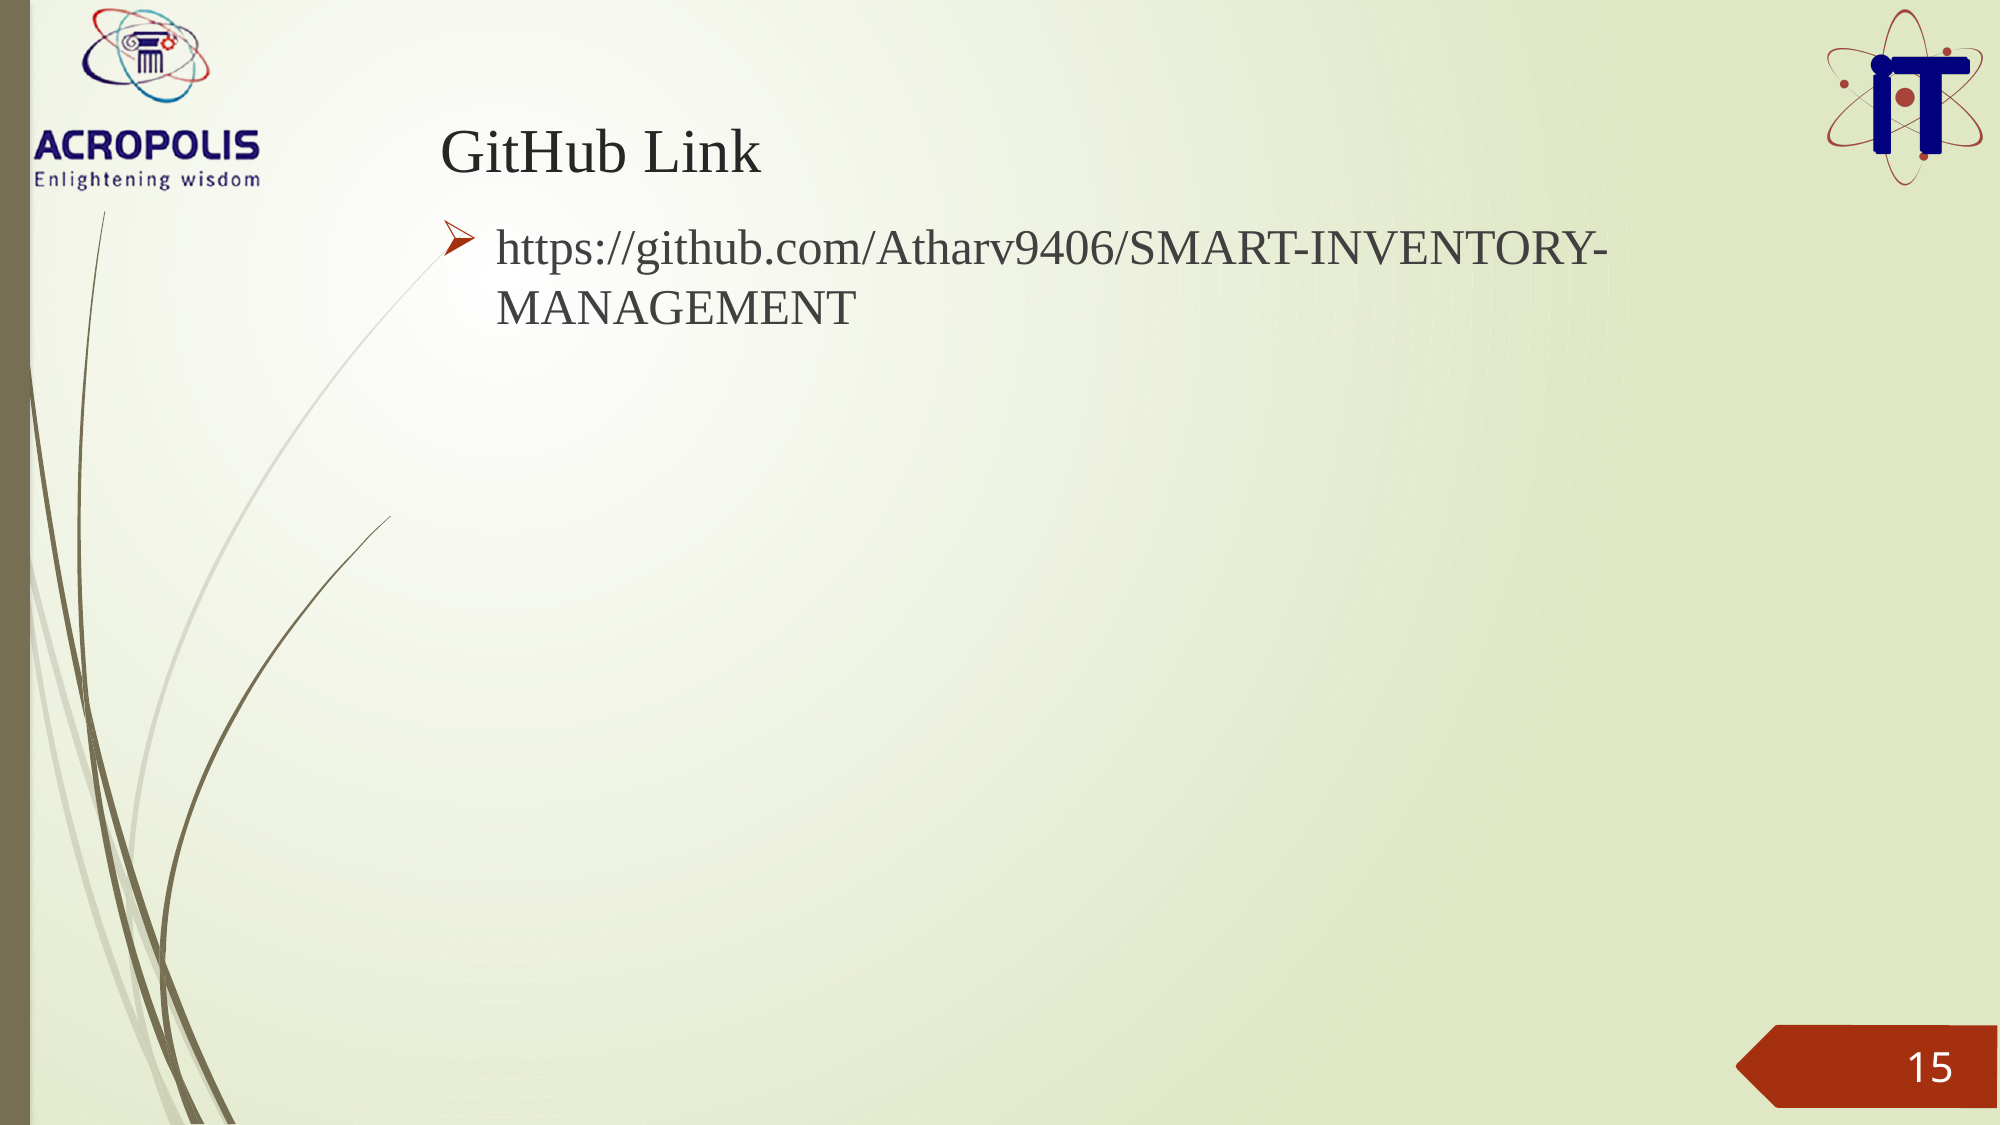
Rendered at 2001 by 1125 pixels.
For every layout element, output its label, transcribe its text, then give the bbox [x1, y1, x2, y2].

picture [1821, 0, 1989, 232]
slide_number 15 [1840, 1039, 1969, 1100]
list https://github.com/Atharv9406/SMART-INVENTORY-MANAGEMENT [424, 207, 1888, 924]
title GitHub Link [425, 102, 1888, 207]
picture [25, 0, 265, 204]
